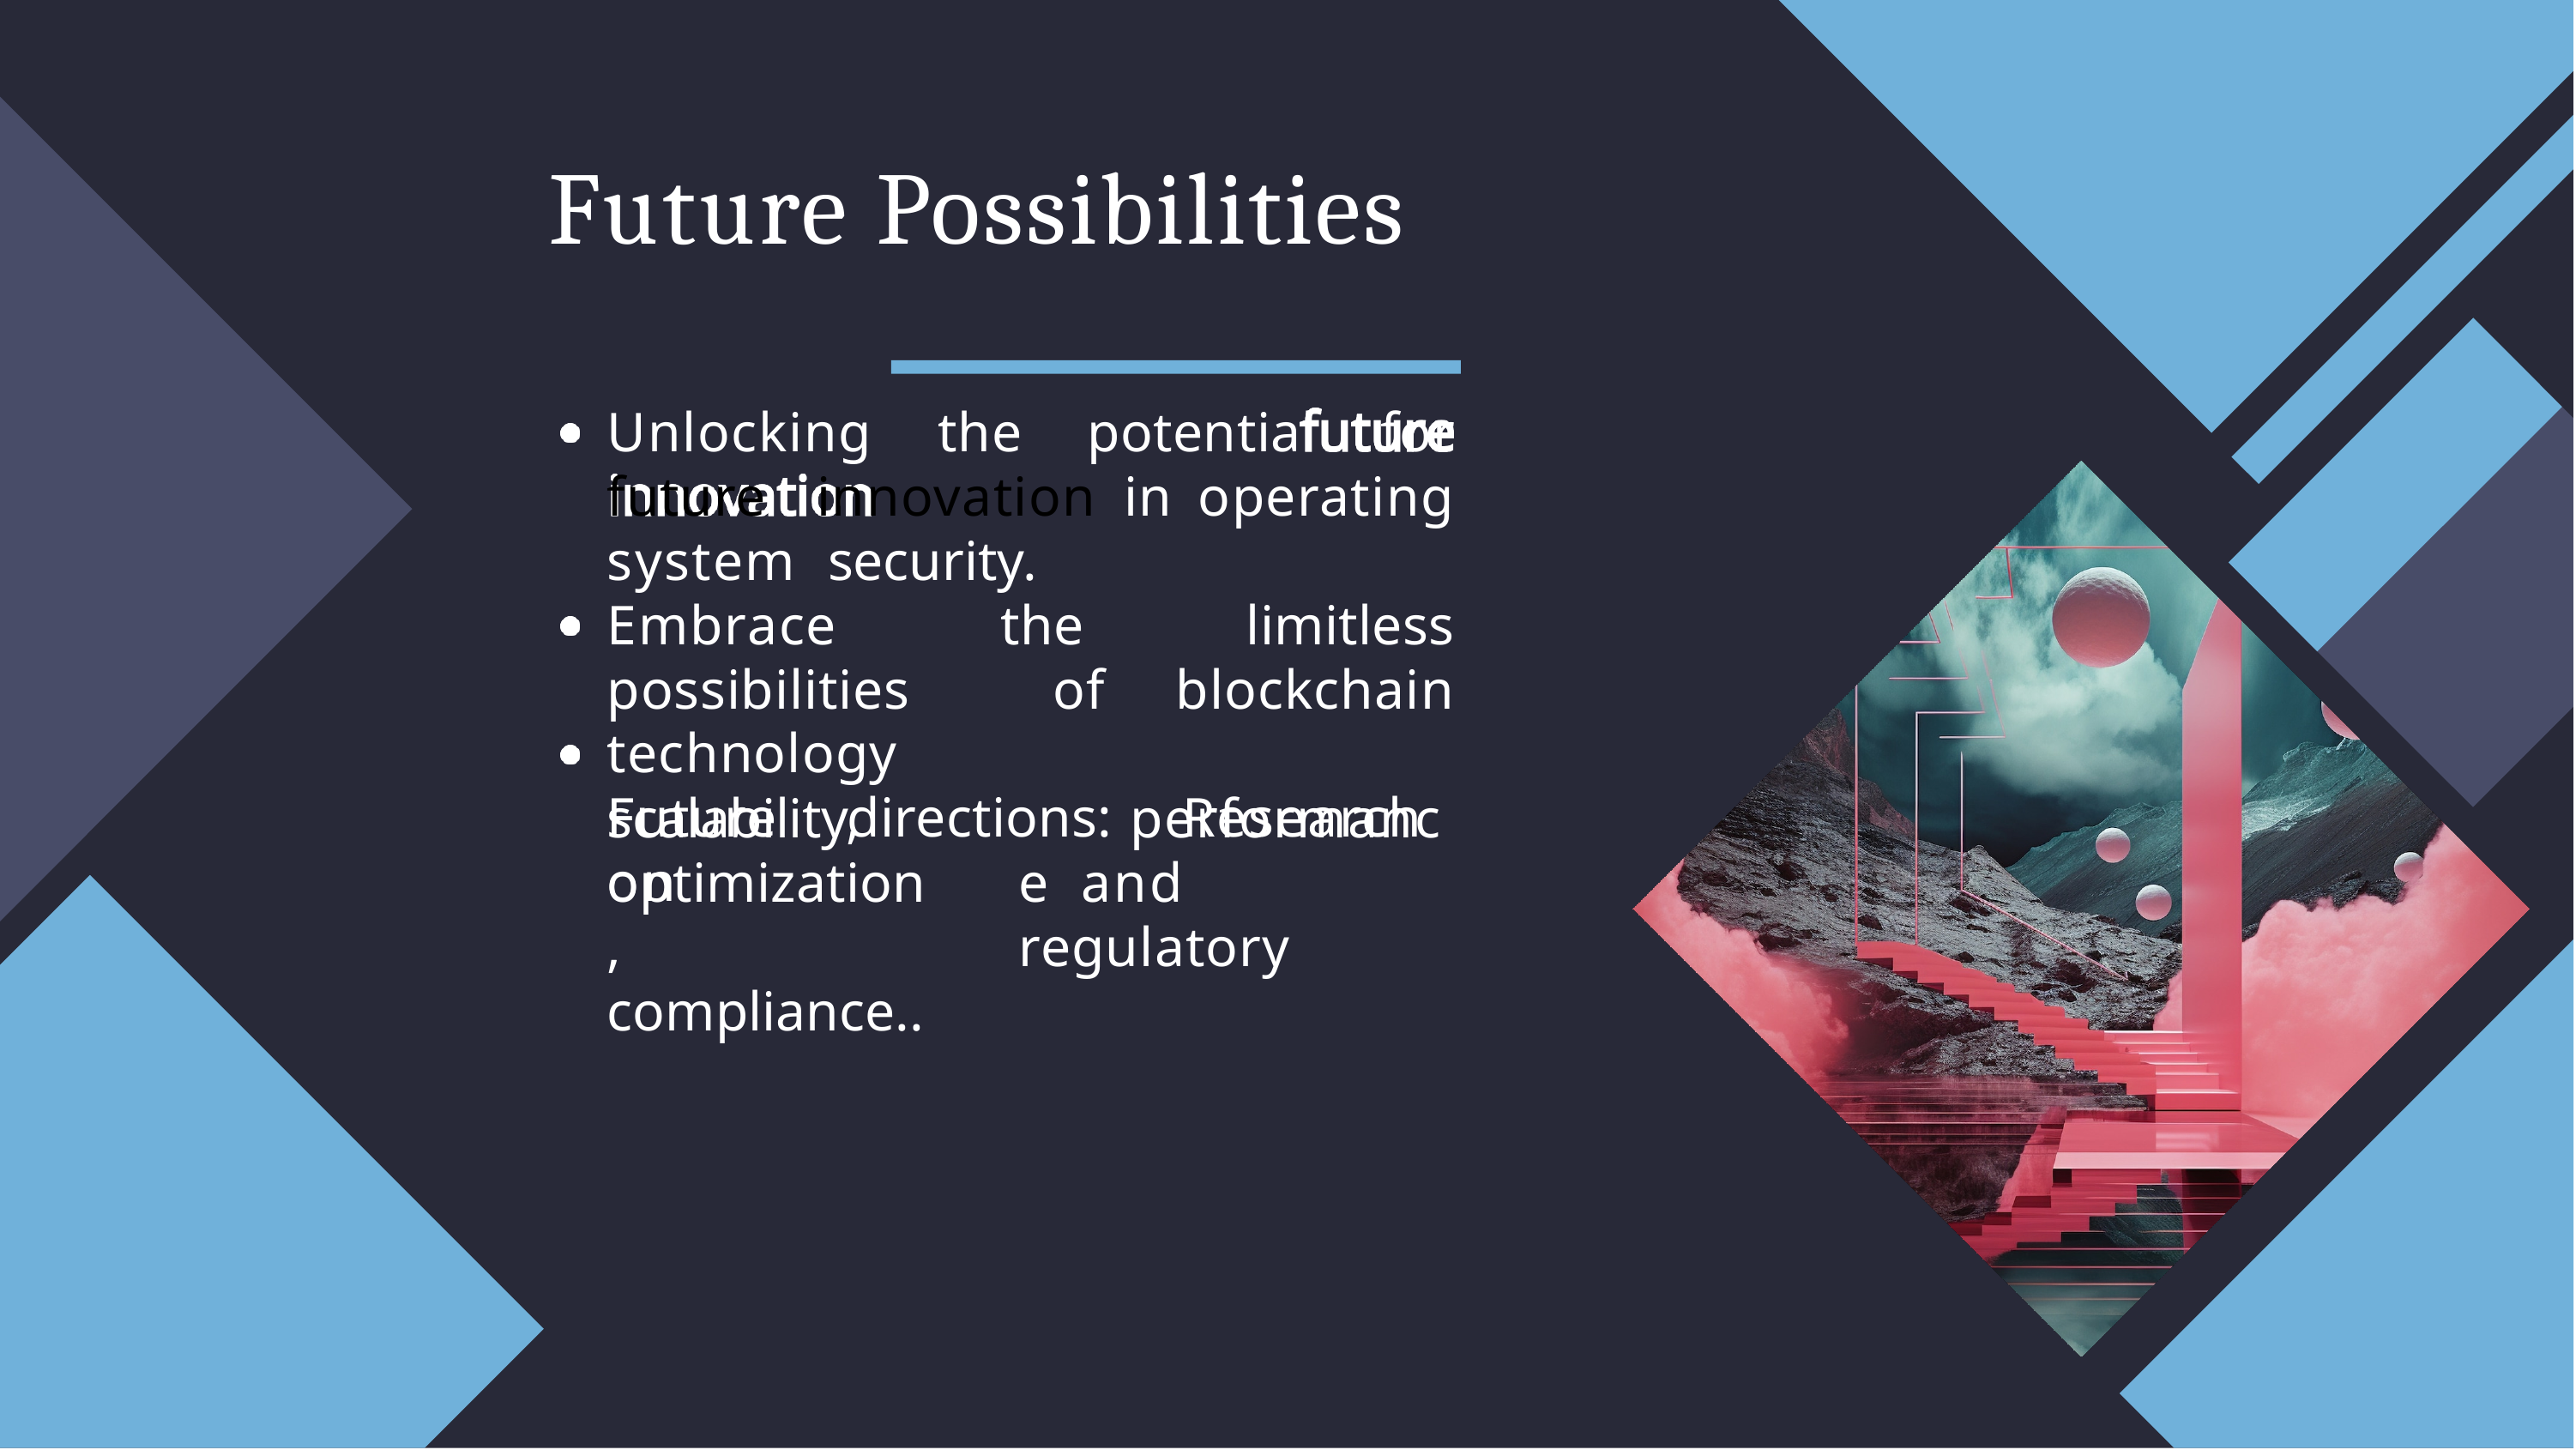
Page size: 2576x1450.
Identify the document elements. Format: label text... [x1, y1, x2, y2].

text_box [2119, 1363, 2574, 1448]
title Future Possibilities [551, 138, 1458, 384]
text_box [1632, 114, 2574, 1357]
text_box [890, 359, 1461, 374]
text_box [0, 96, 545, 1448]
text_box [560, 745, 580, 764]
text_box performance and regulatory [1017, 782, 1457, 977]
picture [1300, 408, 1455, 452]
text_box Unlocking the potential for future innovation in operating system security. Embrace the limitless possibilities of blockchain technology Future directions: Research on [605, 396, 1457, 913]
text_box scalability, optimization, compliance.. [605, 782, 938, 1042]
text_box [1778, 0, 2574, 114]
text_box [560, 423, 580, 443]
picture [611, 474, 872, 517]
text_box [560, 616, 580, 636]
